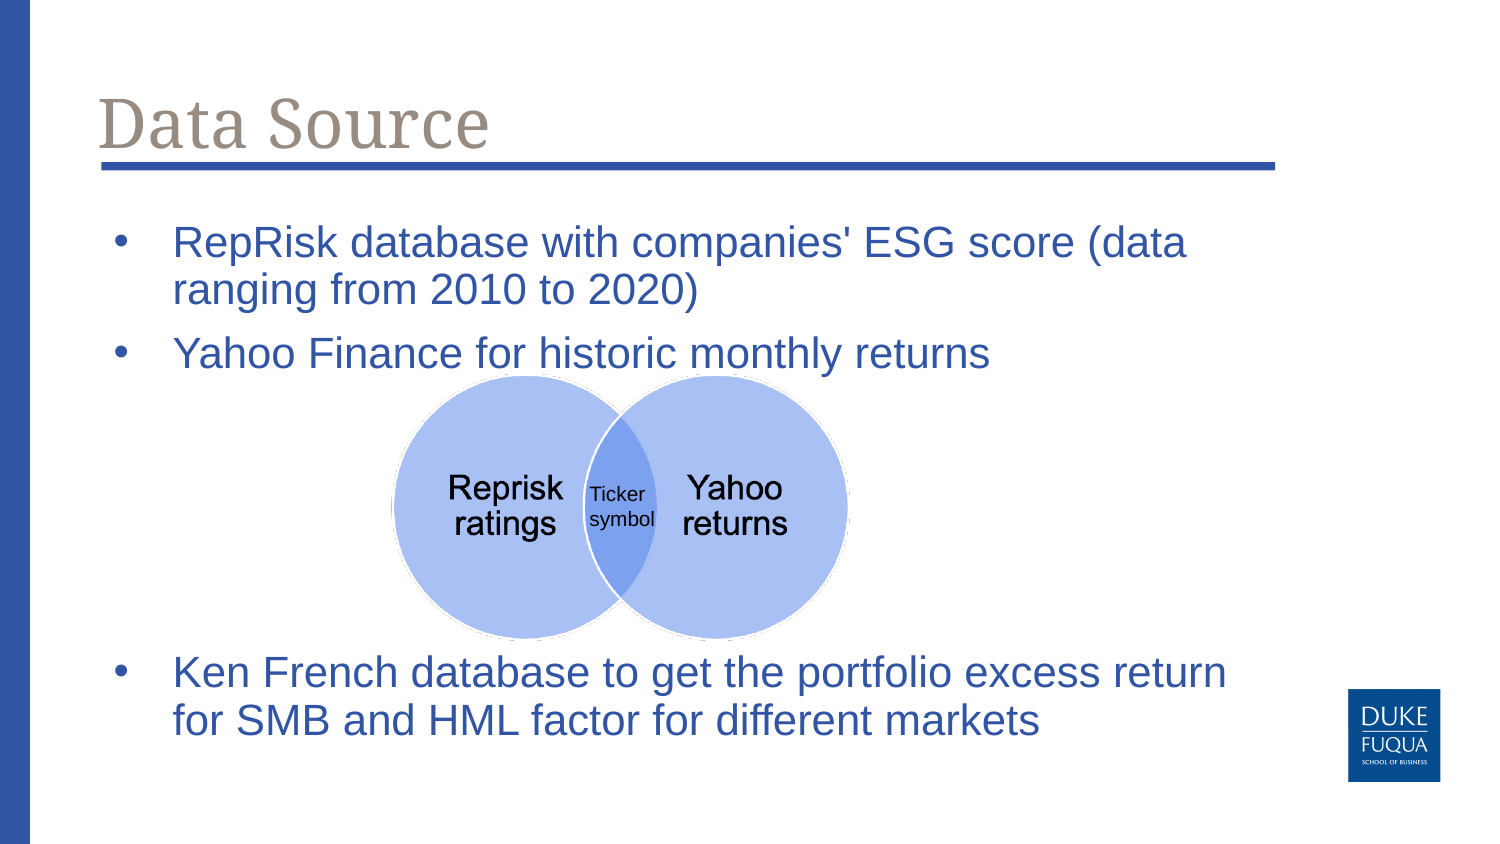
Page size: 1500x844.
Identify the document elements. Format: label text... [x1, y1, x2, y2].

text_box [381, 323, 860, 690]
list RepRisk database with companies' ESG score (data ranging from 2010 to 2020) Yahoo Finance for historic monthly returns Ken French database to get the portfolio excess return for SMB and HML factor for different markets [86, 208, 1274, 744]
picture [1348, 689, 1441, 782]
title Data Source [86, 44, 1381, 208]
